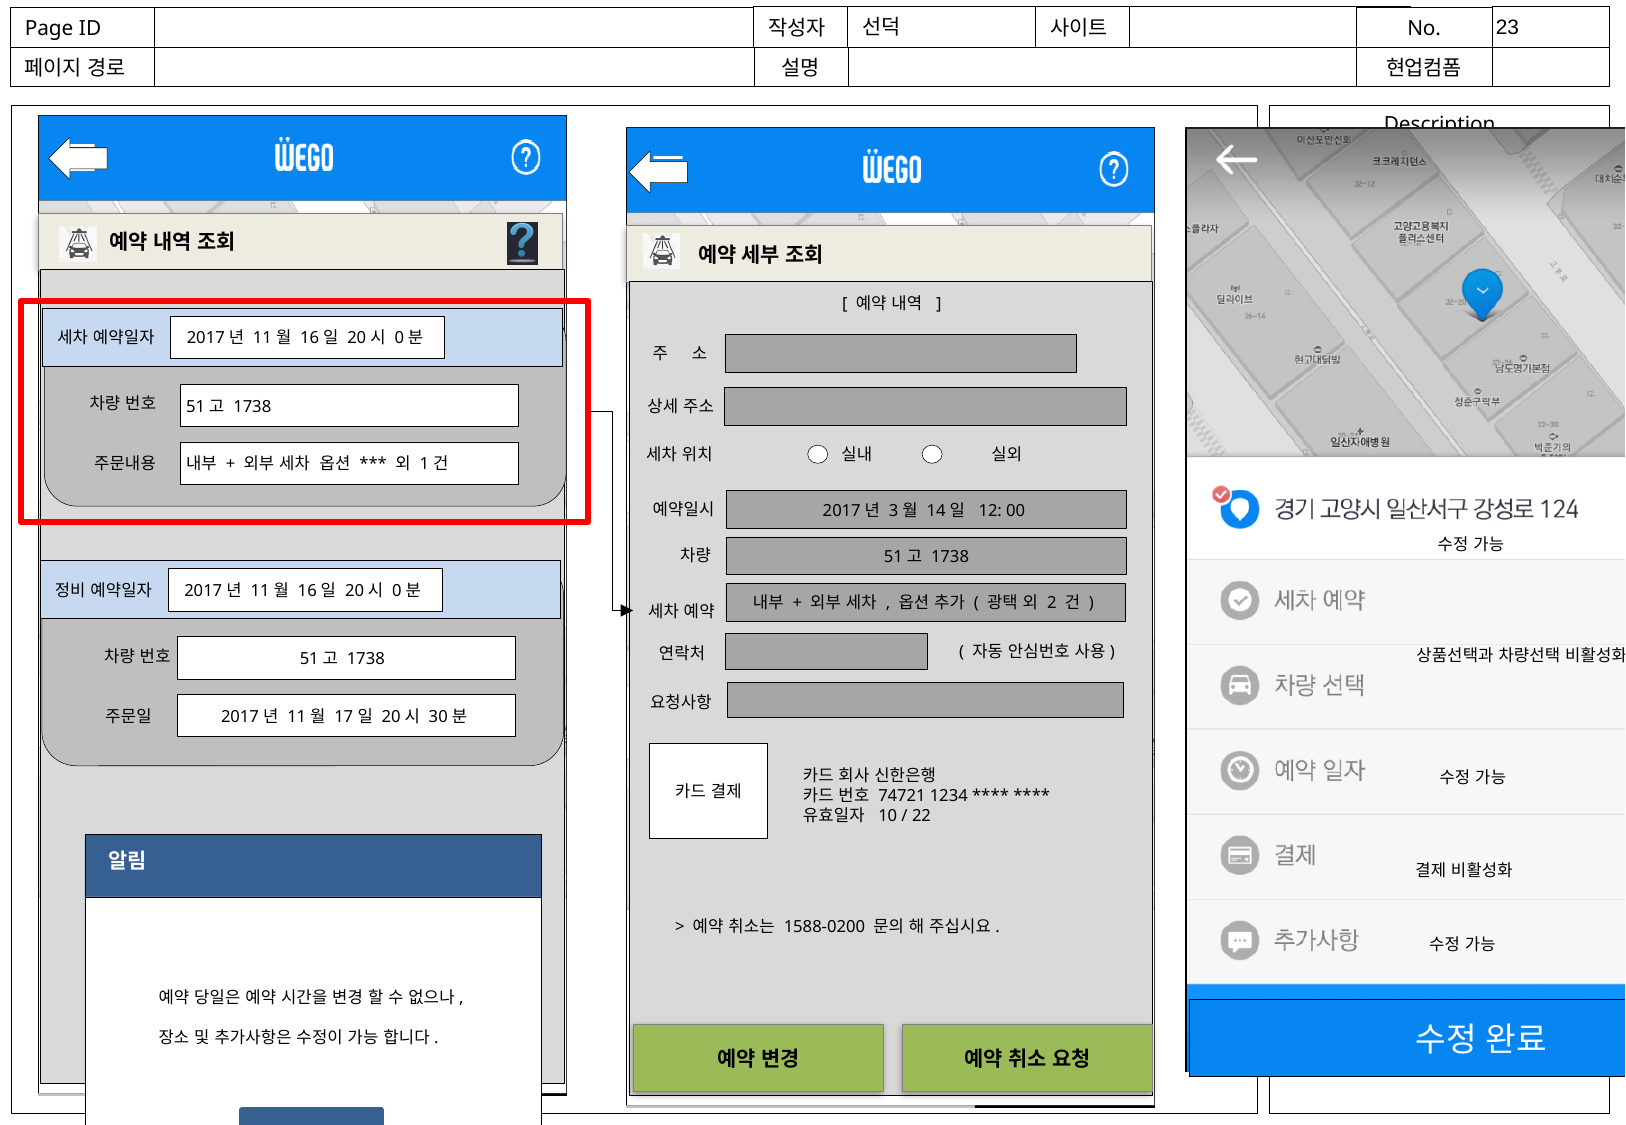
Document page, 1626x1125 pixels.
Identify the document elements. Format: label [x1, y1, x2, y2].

text_box [587, 411, 630, 612]
text_box [571, 299, 590, 524]
text_box [84, 834, 542, 1125]
text_box [19, 299, 33, 524]
picture [626, 127, 1155, 1109]
picture [1184, 126, 1625, 1072]
picture [38, 115, 567, 1096]
